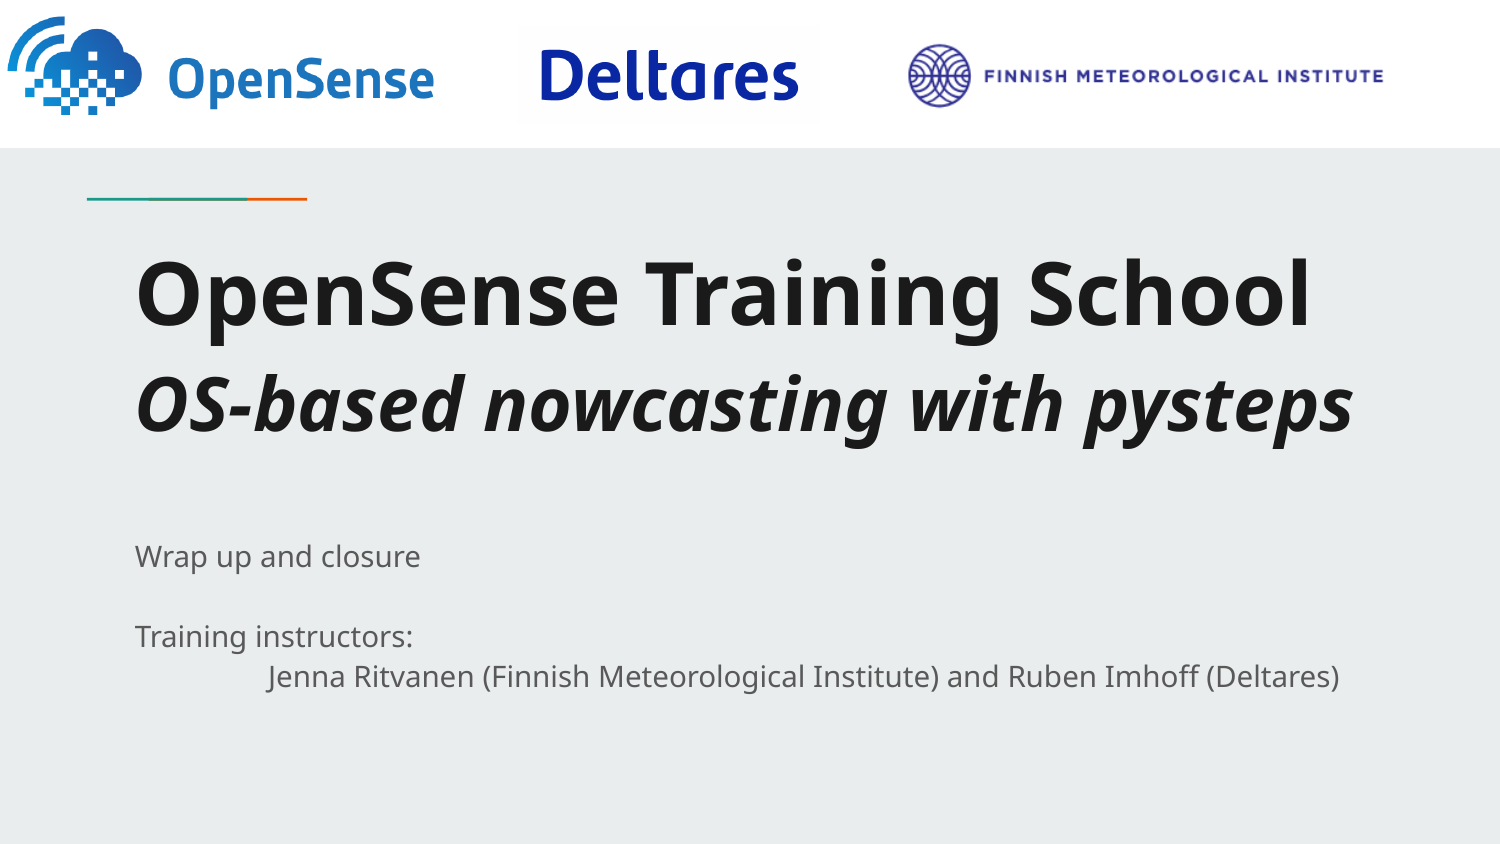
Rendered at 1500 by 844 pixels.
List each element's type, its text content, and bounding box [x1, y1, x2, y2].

subtitle Wrap up and closure Training instructors: Jenna Ritvanen (Finnish Meteorological Institute) and Ruben Imhoff (Deltares) [119, 520, 1381, 720]
title OpenSense Training School OS-based nowcasting with pysteps [119, 216, 1381, 490]
picture [0, 0, 448, 147]
text_box [450, 0, 1500, 148]
picture [517, 24, 821, 124]
picture [889, 33, 1390, 123]
